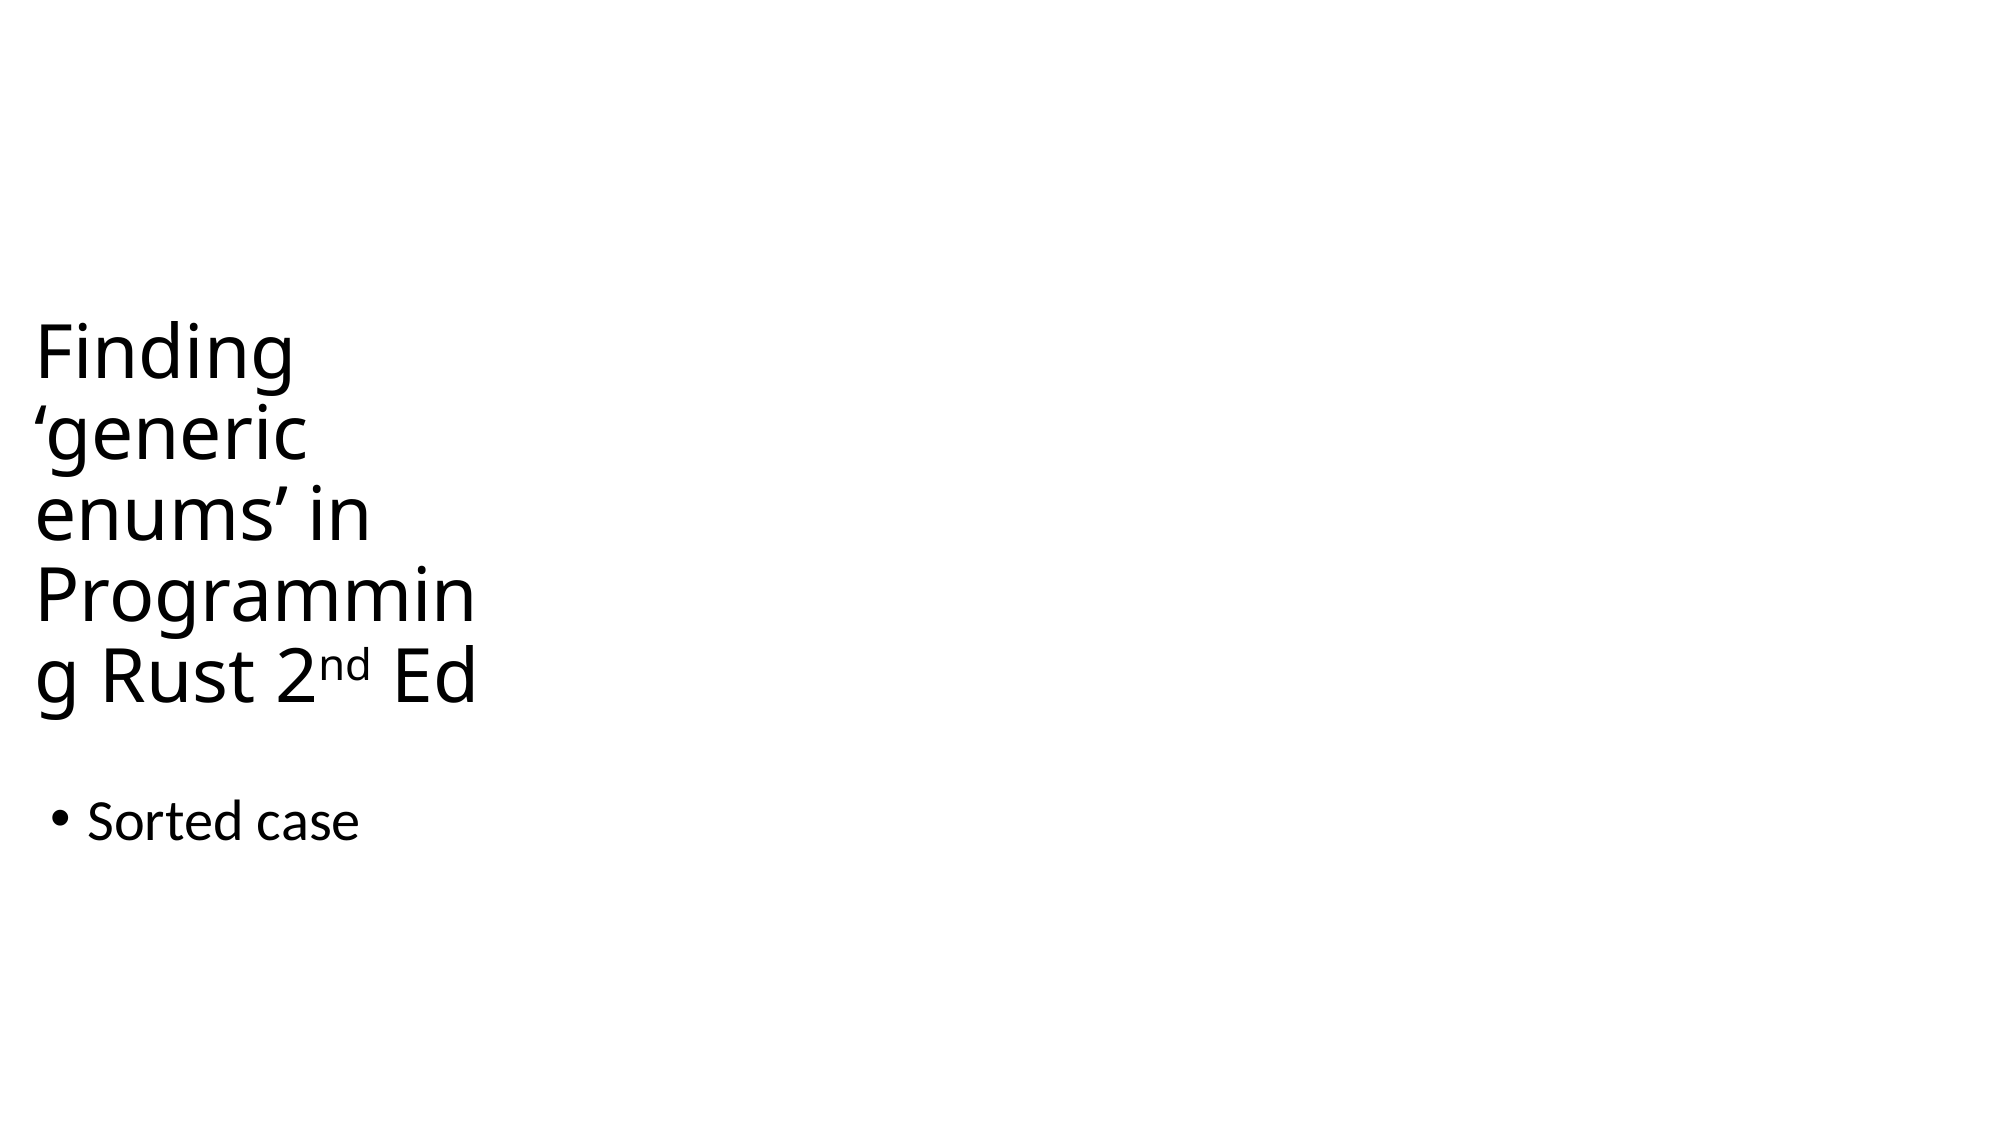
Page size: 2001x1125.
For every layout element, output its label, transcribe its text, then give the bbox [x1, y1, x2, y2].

list Sorted case [35, 782, 1761, 1125]
title Finding ‘generic enums’ in Programming Rust 2nd Ed [19, 57, 518, 975]
